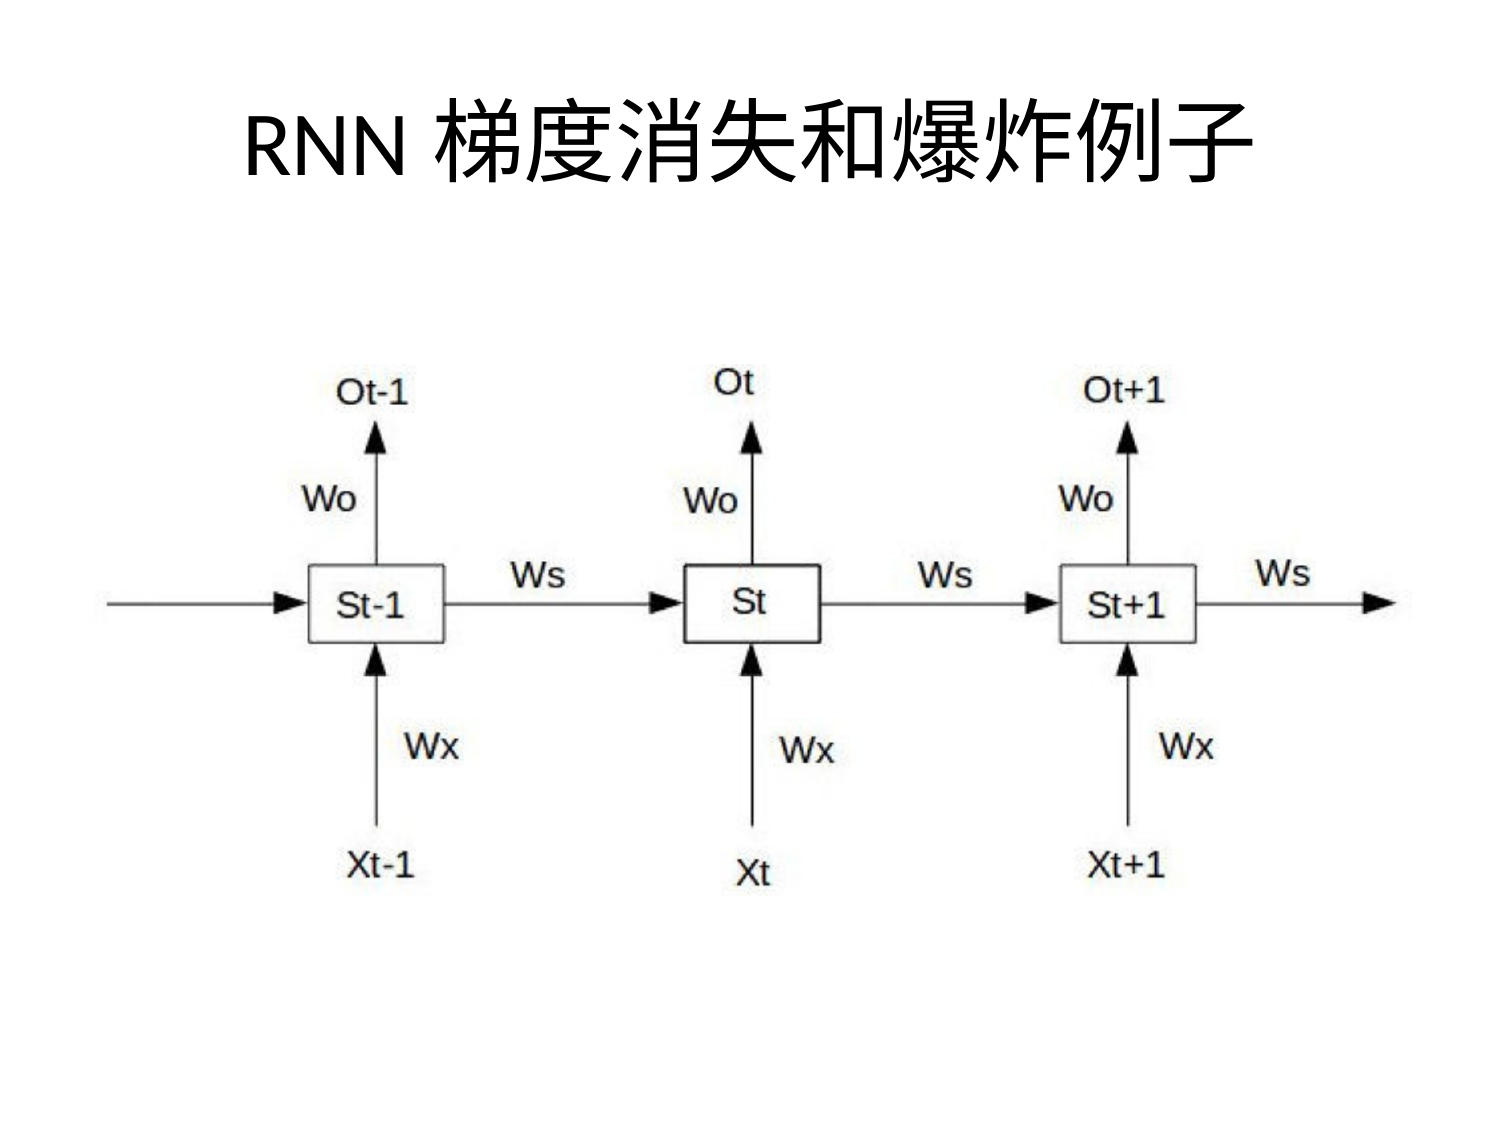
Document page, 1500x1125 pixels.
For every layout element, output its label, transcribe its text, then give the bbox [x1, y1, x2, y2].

title RNN梯度消失和爆炸例子 [75, 45, 1425, 233]
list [74, 343, 1426, 924]
